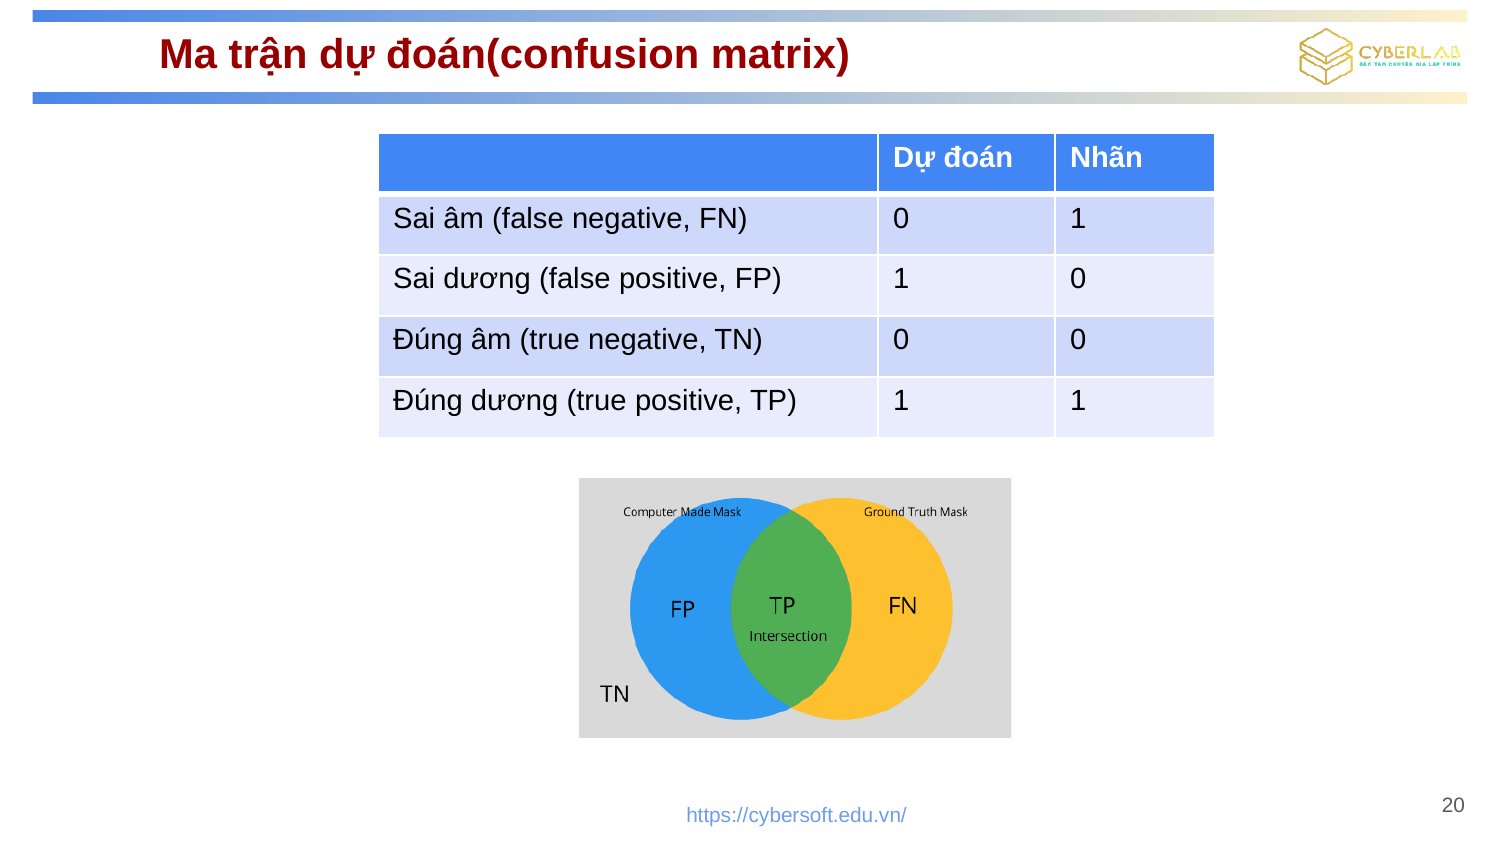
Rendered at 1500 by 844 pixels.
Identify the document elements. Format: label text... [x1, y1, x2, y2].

table_cell Sai dương (false positive, FP) [379, 256, 877, 315]
title Ma trận dự đoán(confusion matrix) [144, 12, 1449, 93]
picture [571, 478, 1022, 738]
table_cell Đúng dương (true positive, TP) [379, 378, 877, 437]
table_cell 0 [879, 317, 1054, 376]
table_cell 1 [1056, 378, 1214, 437]
table_cell 0 [1056, 317, 1214, 376]
table_cell 1 [1056, 197, 1214, 254]
table_cell Đúng âm (true negative, TN) [379, 317, 877, 376]
picture [1449, 28, 1468, 85]
table_cell 0 [1056, 256, 1214, 315]
table_cell 1 [879, 378, 1054, 437]
slide_number 20 [1389, 782, 1480, 830]
table_cell 0 [879, 197, 1054, 254]
table_header Dự đoán [879, 134, 1054, 191]
table_header Nhãn [1056, 134, 1214, 191]
table_cell Sai âm (false negative, FN) [379, 197, 877, 254]
table_header [379, 134, 877, 191]
table_cell 1 [879, 256, 1054, 315]
